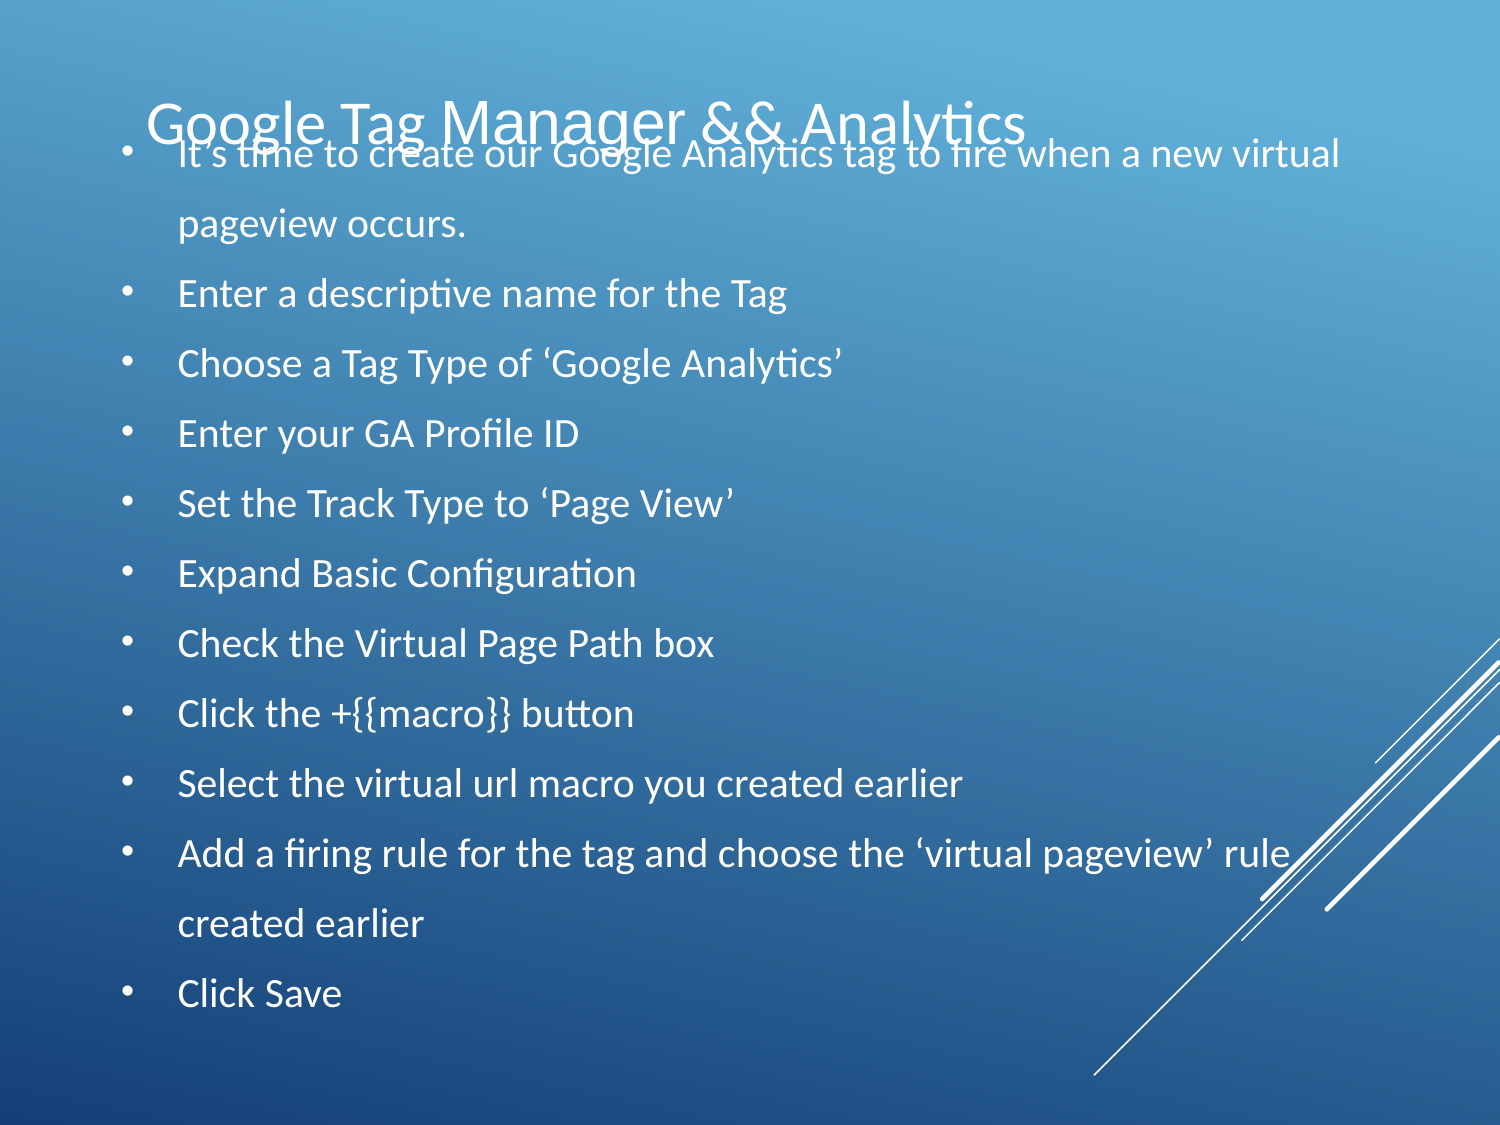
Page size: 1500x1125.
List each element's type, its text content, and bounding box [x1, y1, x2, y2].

list Google Tag Manager && Analytics [131, 64, 1372, 168]
list It’s time to create our Google Analytics tag to fire when a new virtual pageview occurs. Enter a descriptive name for the Tag Choose a Tag Type of ‘Google Analytics’ Enter your GA Profile ID Set the Track Type to ‘Page View’ Expand Basic Configuration Check the Virtual Page Path box Click the +{{macro}} button Select the virtual url macro you created earlier Add a firing rule for the tag and choose the ‘virtual pageview’ rule created earlier Click Save [106, 168, 1438, 1094]
